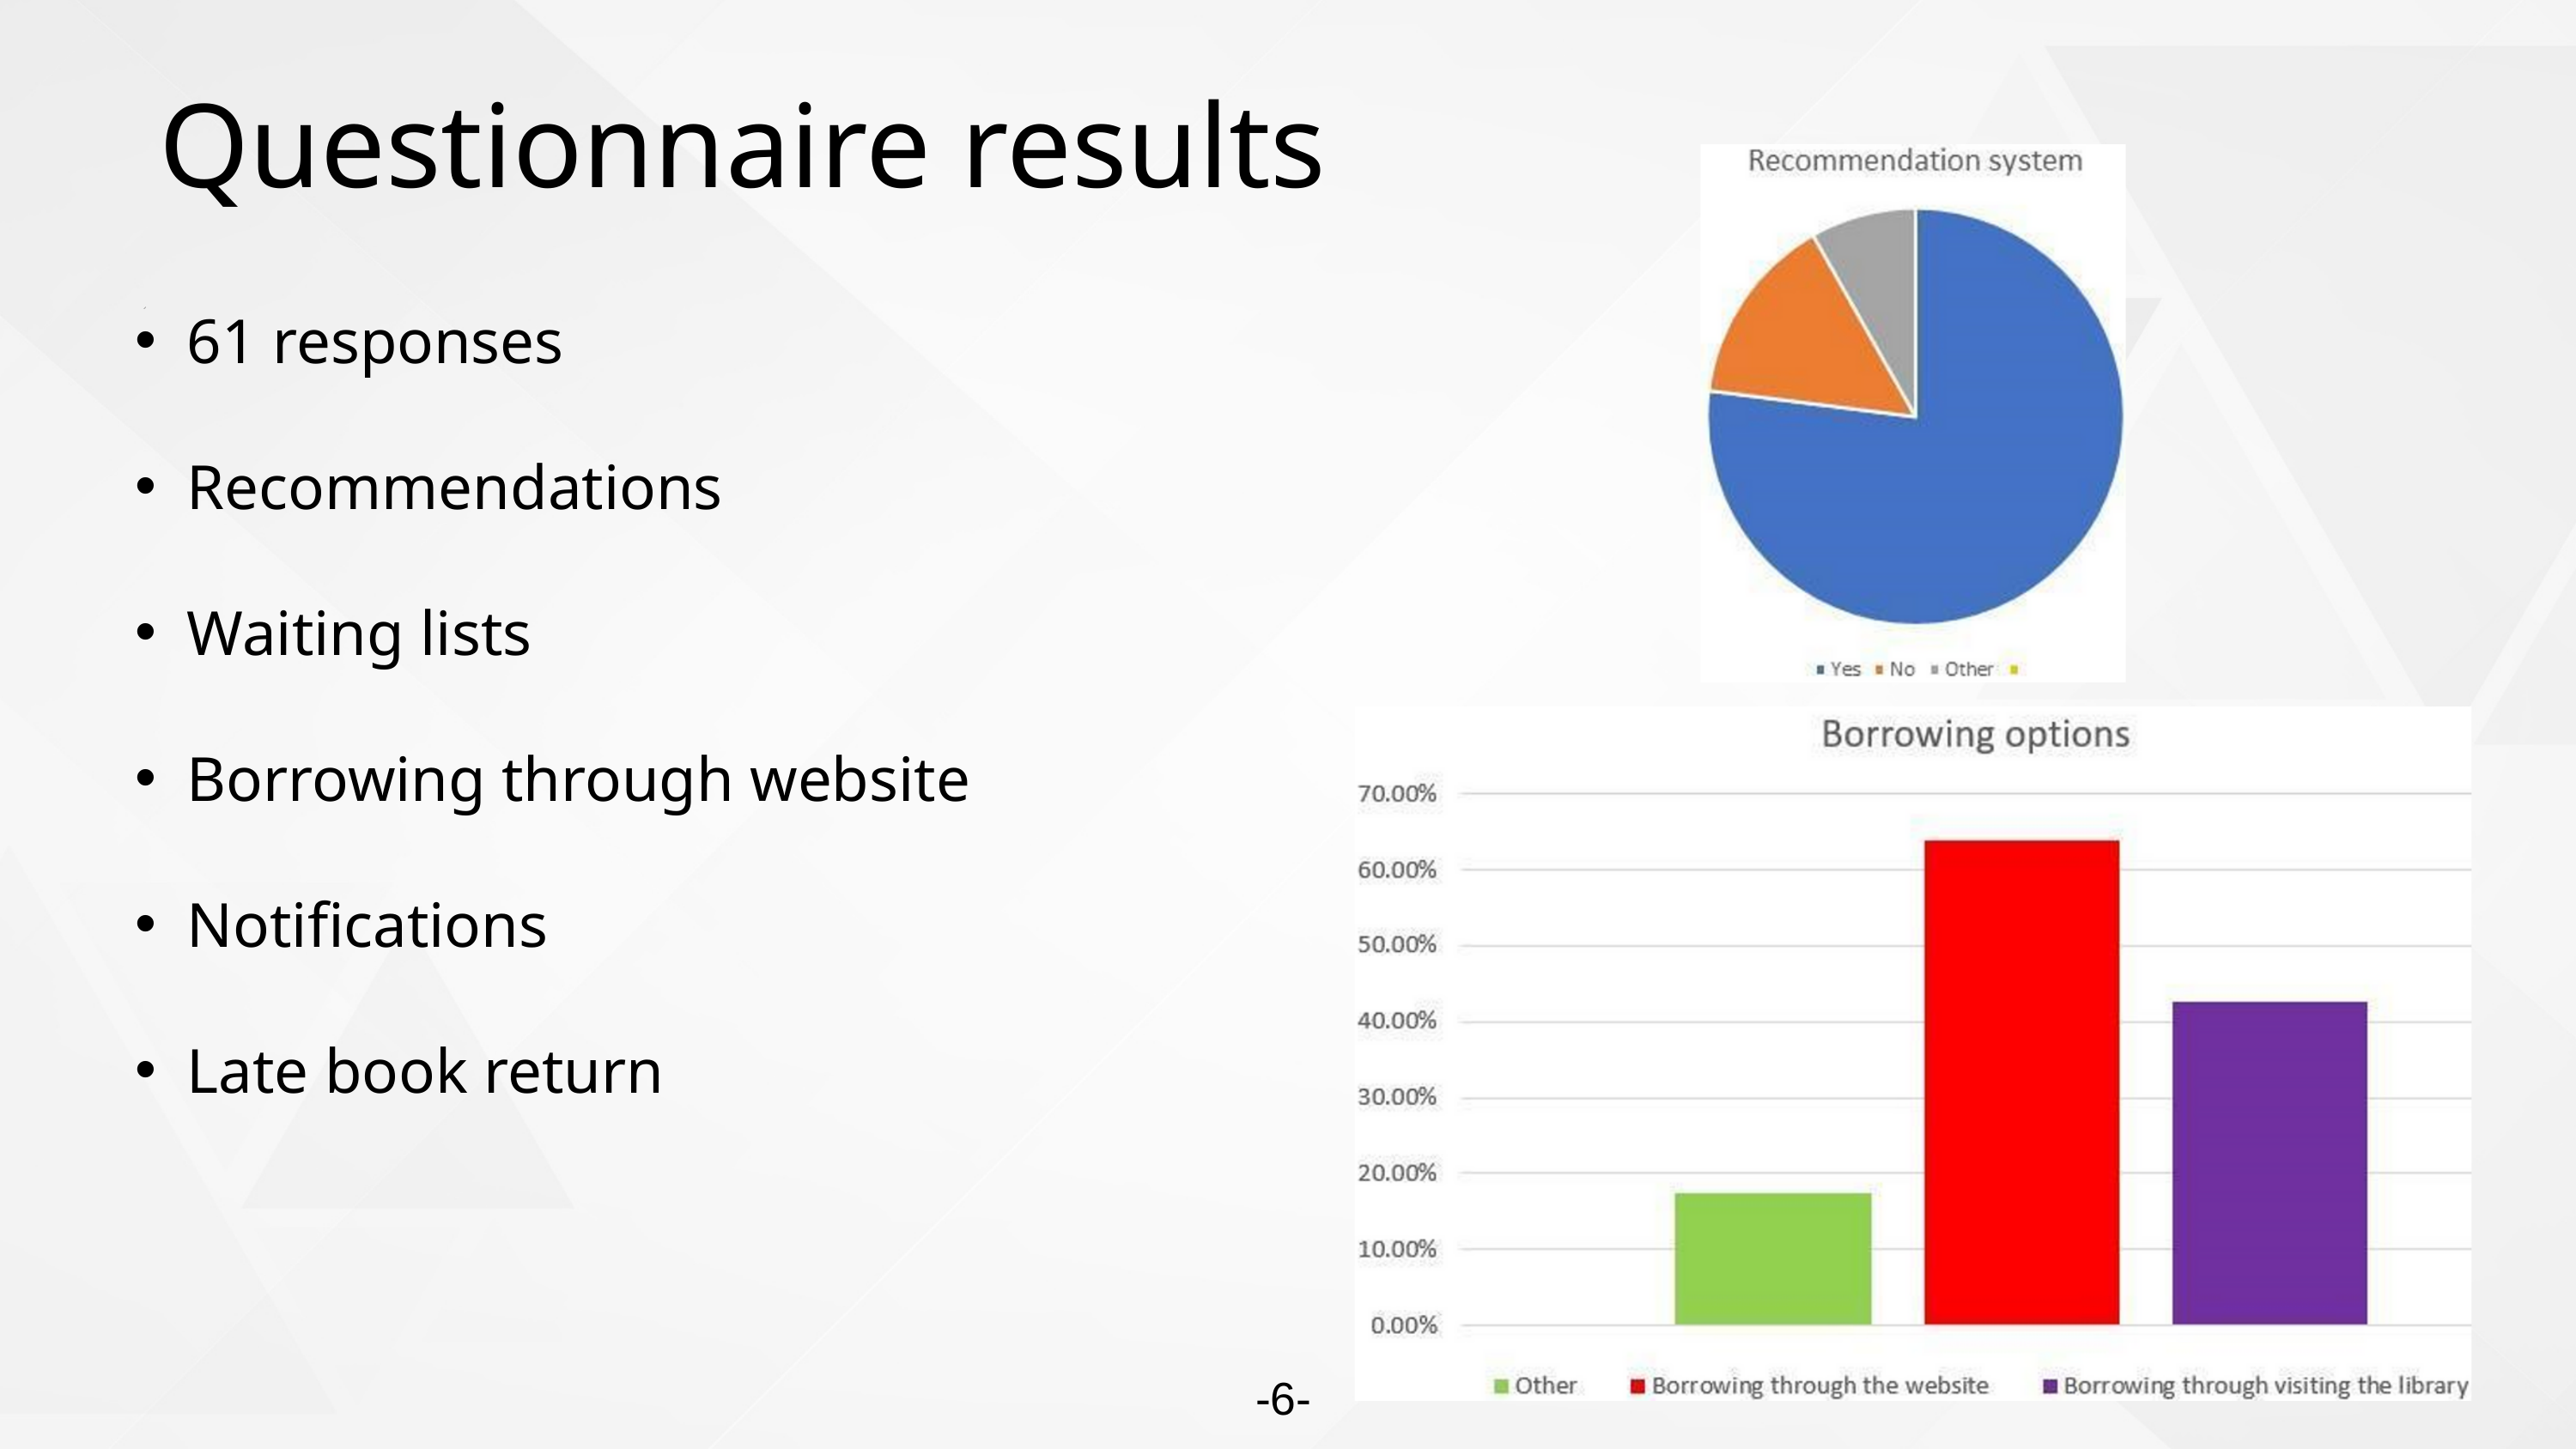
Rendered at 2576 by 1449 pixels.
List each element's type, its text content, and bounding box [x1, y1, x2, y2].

text_box -6- [1255, 1360, 1335, 1425]
text_box 61 responses Recommendations Waiting lists Borrowing through website Notifications Late book return [83, 302, 1025, 1106]
text_box Questionnaire results [66, 49, 1419, 211]
text_box [0, 0, 2576, 1449]
text_box [1354, 706, 2472, 1401]
text_box [1700, 144, 2126, 682]
